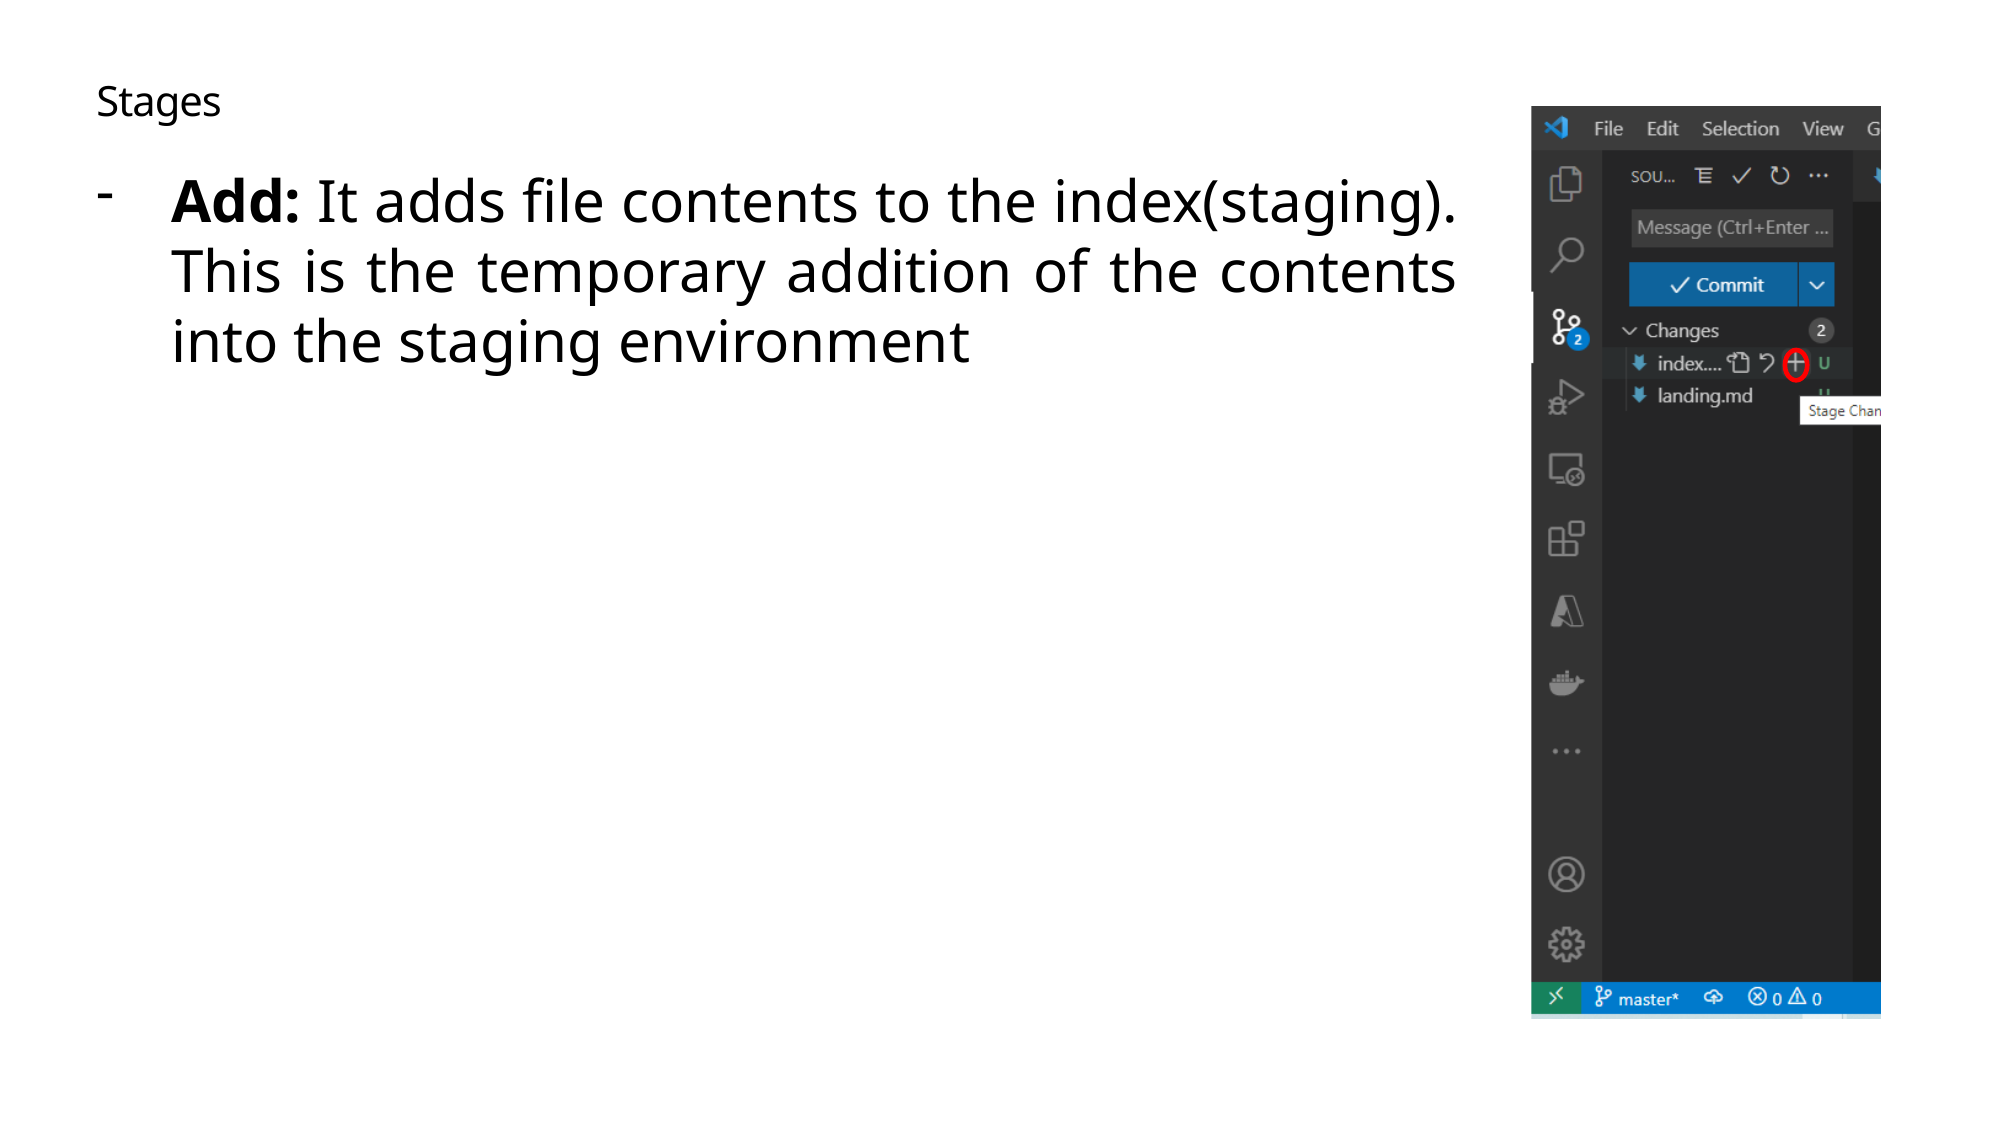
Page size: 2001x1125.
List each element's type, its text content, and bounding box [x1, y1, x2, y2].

list Add: It adds file contents to the index(staging). This is the temporary addition of the contents into the staging environment [96, 164, 1458, 377]
title Stages [96, 75, 1904, 126]
picture [1531, 106, 1882, 1019]
